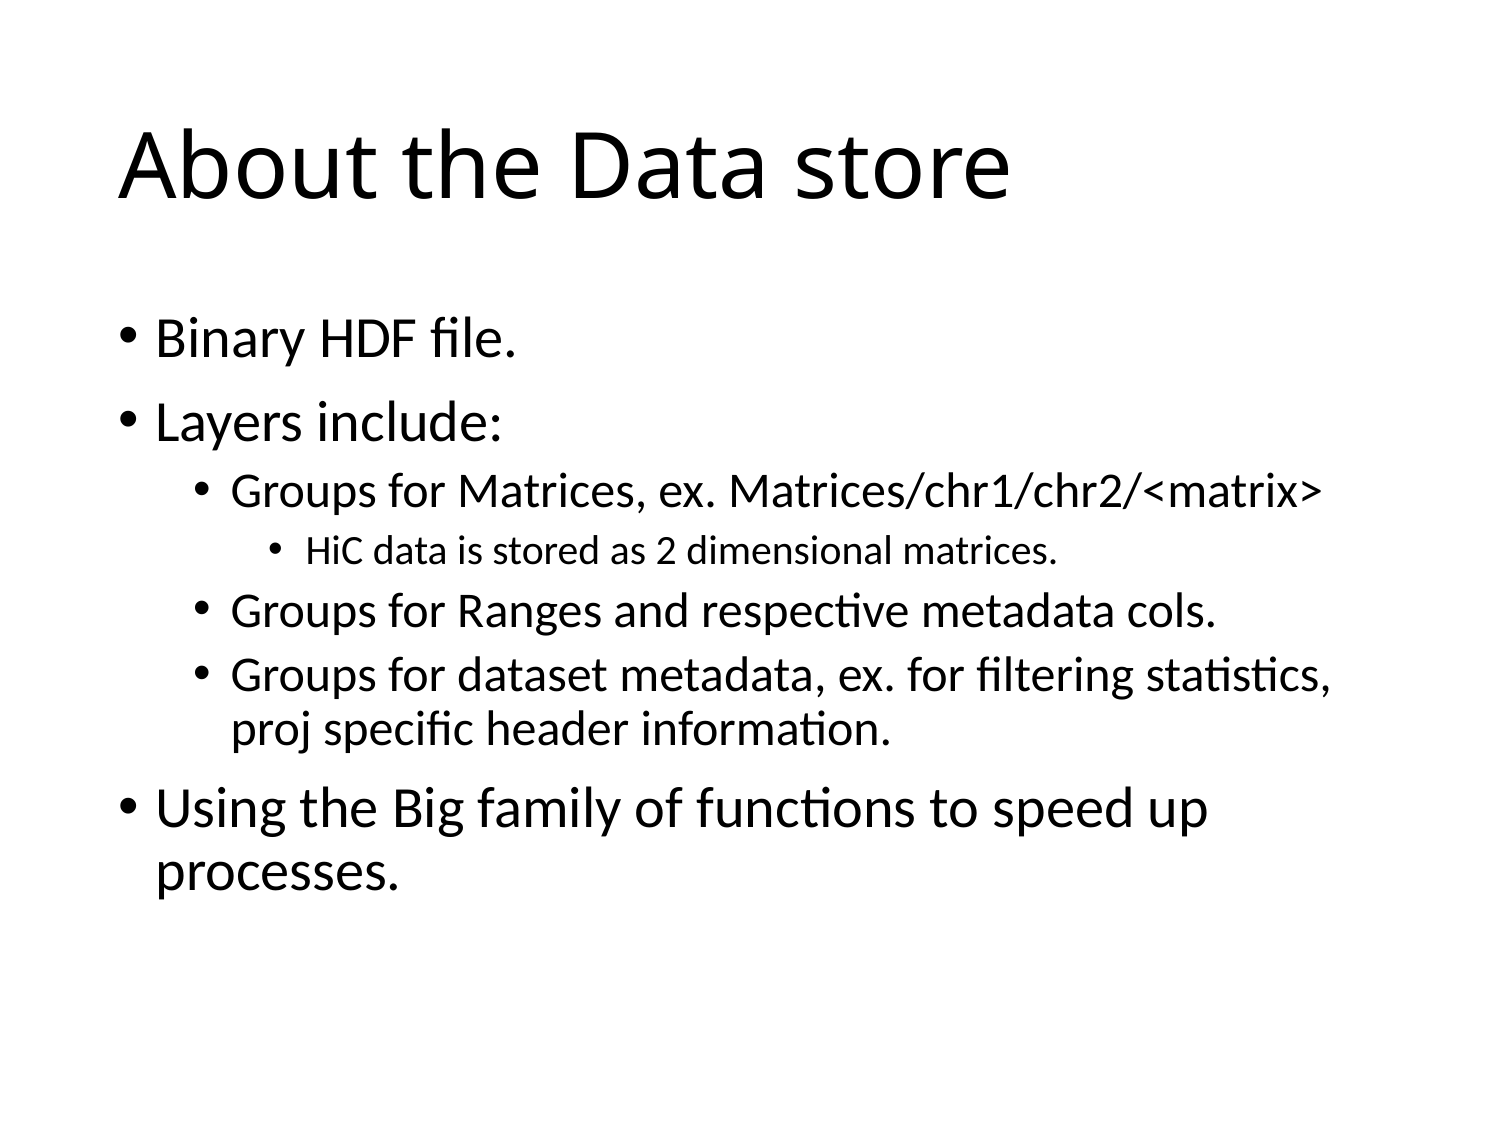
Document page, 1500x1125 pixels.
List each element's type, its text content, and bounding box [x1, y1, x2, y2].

list Binary HDF file. Layers include: Groups for Matrices, ex. Matrices/chr1/chr2/<matrix> HiC data is stored as 2 dimensional matrices. Groups for Ranges and respective metadata cols. Groups for dataset metadata, ex. for filtering statistics, proj specific header information. Using the Big family of functions to speed up processes. [103, 299, 1397, 1014]
title About the Data store [103, 59, 1397, 278]
